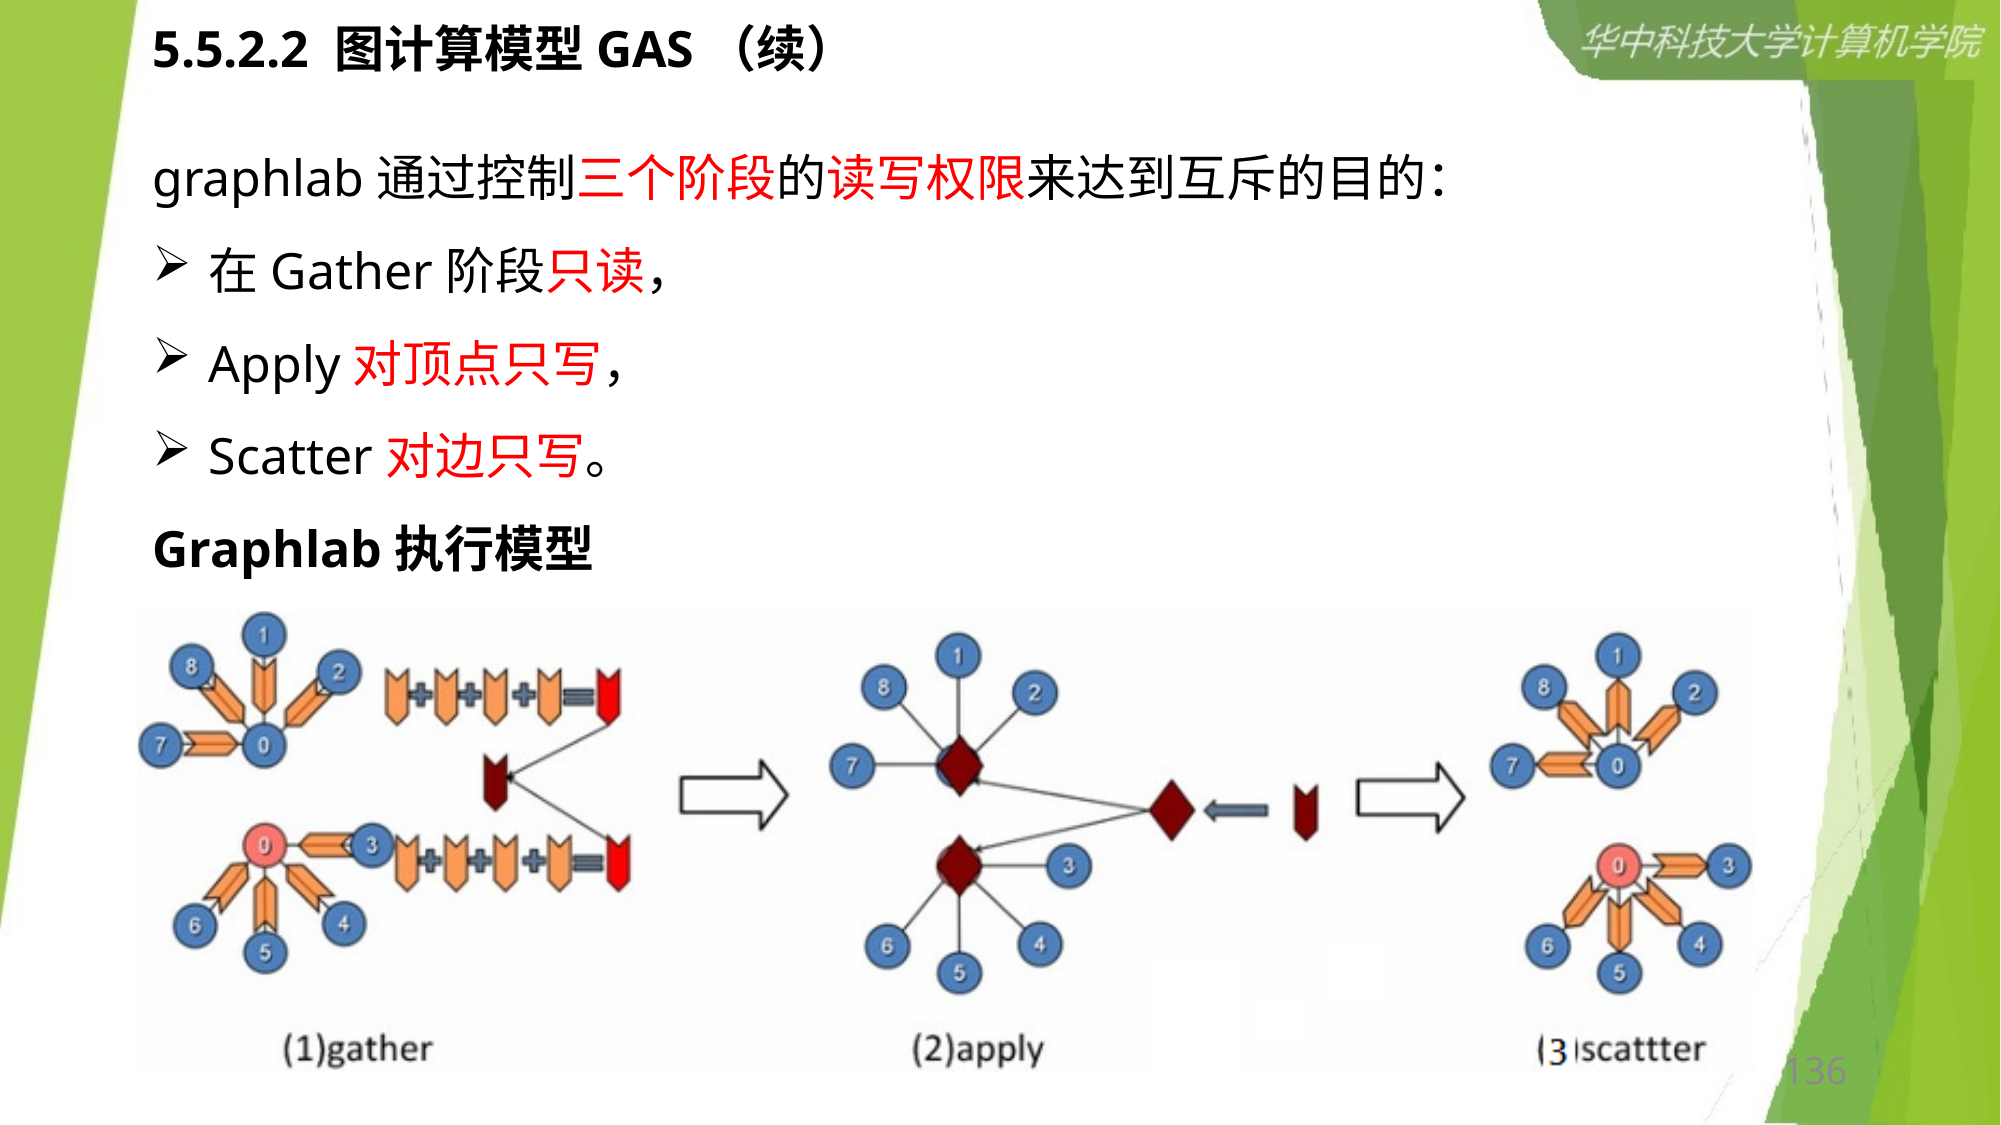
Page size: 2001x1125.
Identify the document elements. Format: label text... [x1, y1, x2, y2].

slide_number 136 [1412, 1042, 1863, 1103]
list graphlab通过控制三个阶段的读写权限来达到互斥的目的： 在Gather阶段只读， Apply对顶点只写， Scatter对边只写。 Graphlab执行模型 [137, 126, 1863, 841]
picture [0, 0, 2001, 1125]
title 5.5.2.2 图计算模型GAS（续） [137, 0, 1863, 126]
